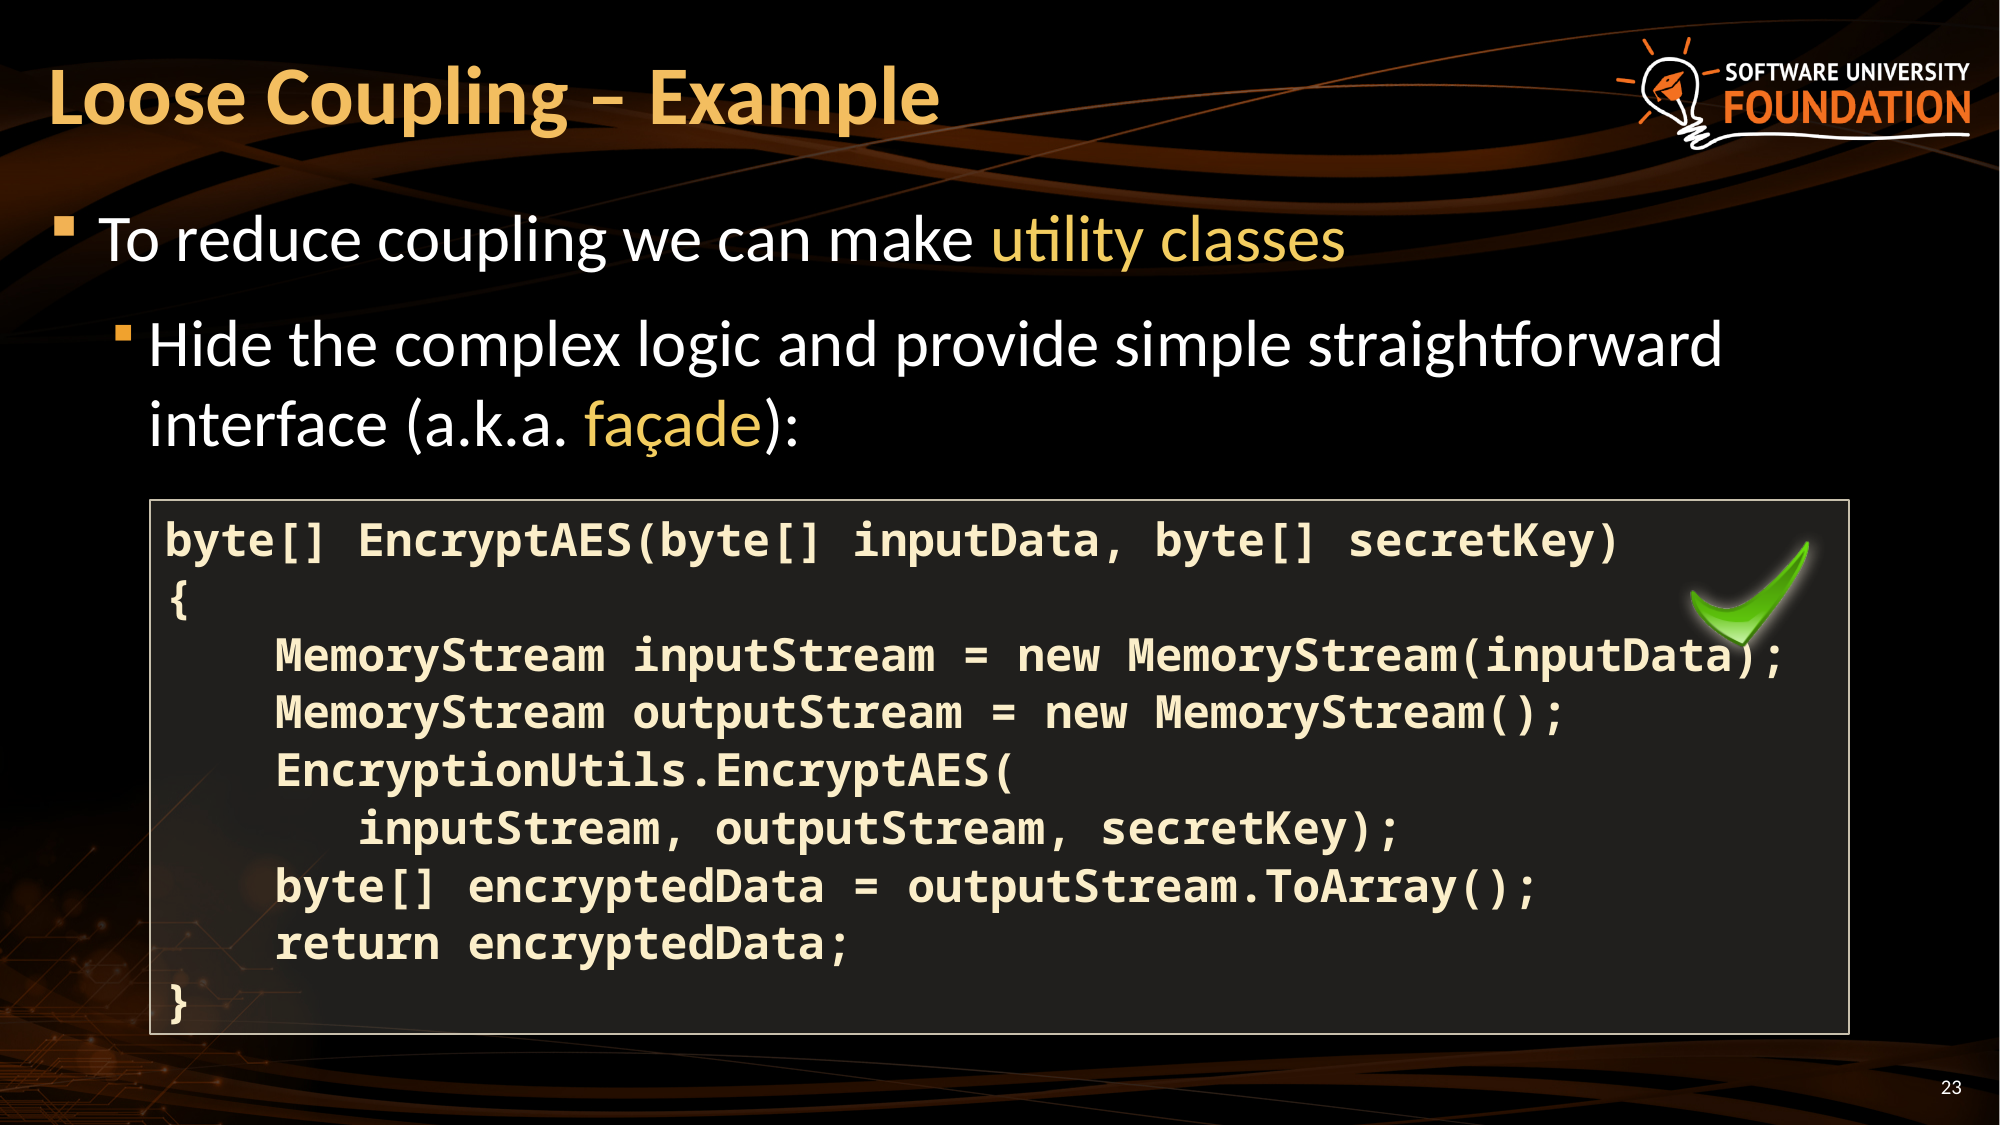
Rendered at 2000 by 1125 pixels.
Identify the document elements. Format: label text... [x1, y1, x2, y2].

slide_number 37 [1666, 517, 1826, 675]
picture [0, 0, 2000, 1125]
title Loose Coupling – Example [30, 6, 1602, 189]
list To reduce coupling we can make utility classes Hide the complex logic and provide simple straightforward interface (a.k.a. façade): [31, 188, 1968, 1103]
text_box byte[] EncryptAES(byte[] inputData, byte[] secretKey) { MemoryStream inputStream = new MemoryStream(inputData); MemoryStream outputStream = new MemoryStream(); EncryptionUtils.EncryptAES( inputStream, outputStream, secretKey); byte[] encryptedData = outputStream.ToArray(); return encryptedData; } [150, 500, 1850, 1034]
